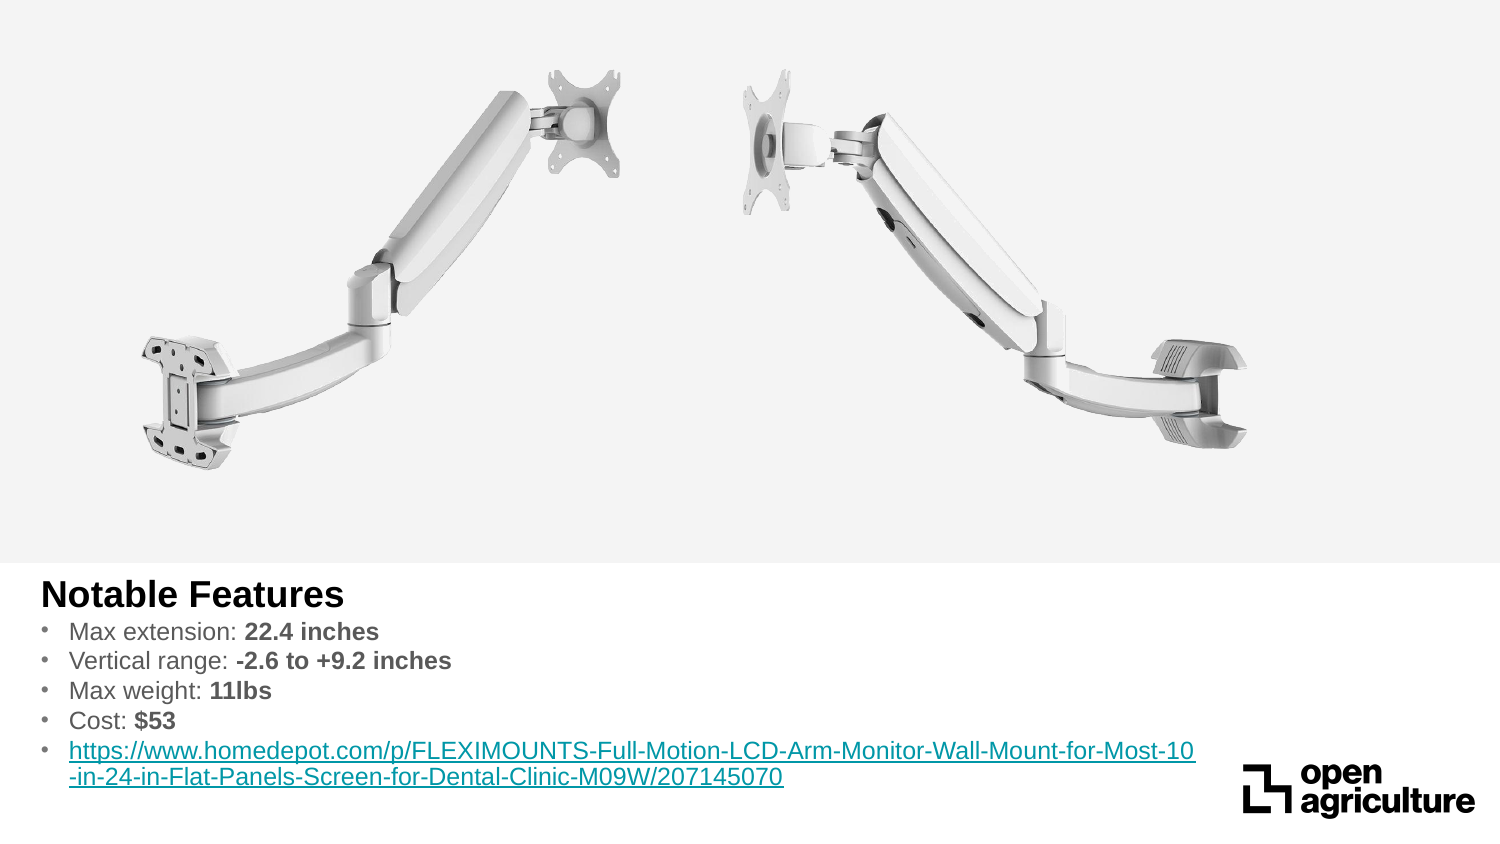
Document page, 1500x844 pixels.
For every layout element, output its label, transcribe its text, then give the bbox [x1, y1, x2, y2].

picture [0, 0, 1500, 563]
text_box Notable Features Max extension: 22.4 inches Vertical range: -2.6 to +9.2 inches Max weight: 11lbs Cost: $53 https://www.homedepot.com/p/FLEXIMOUNTS-Full-Motion-LCD-Arm-Monitor-Wall-Mount-for-Most-10-in-24-in-Flat-Panels-Screen-for-Dental-Clinic-M09W/207145070 [25, 555, 1215, 844]
picture [1243, 764, 1475, 819]
